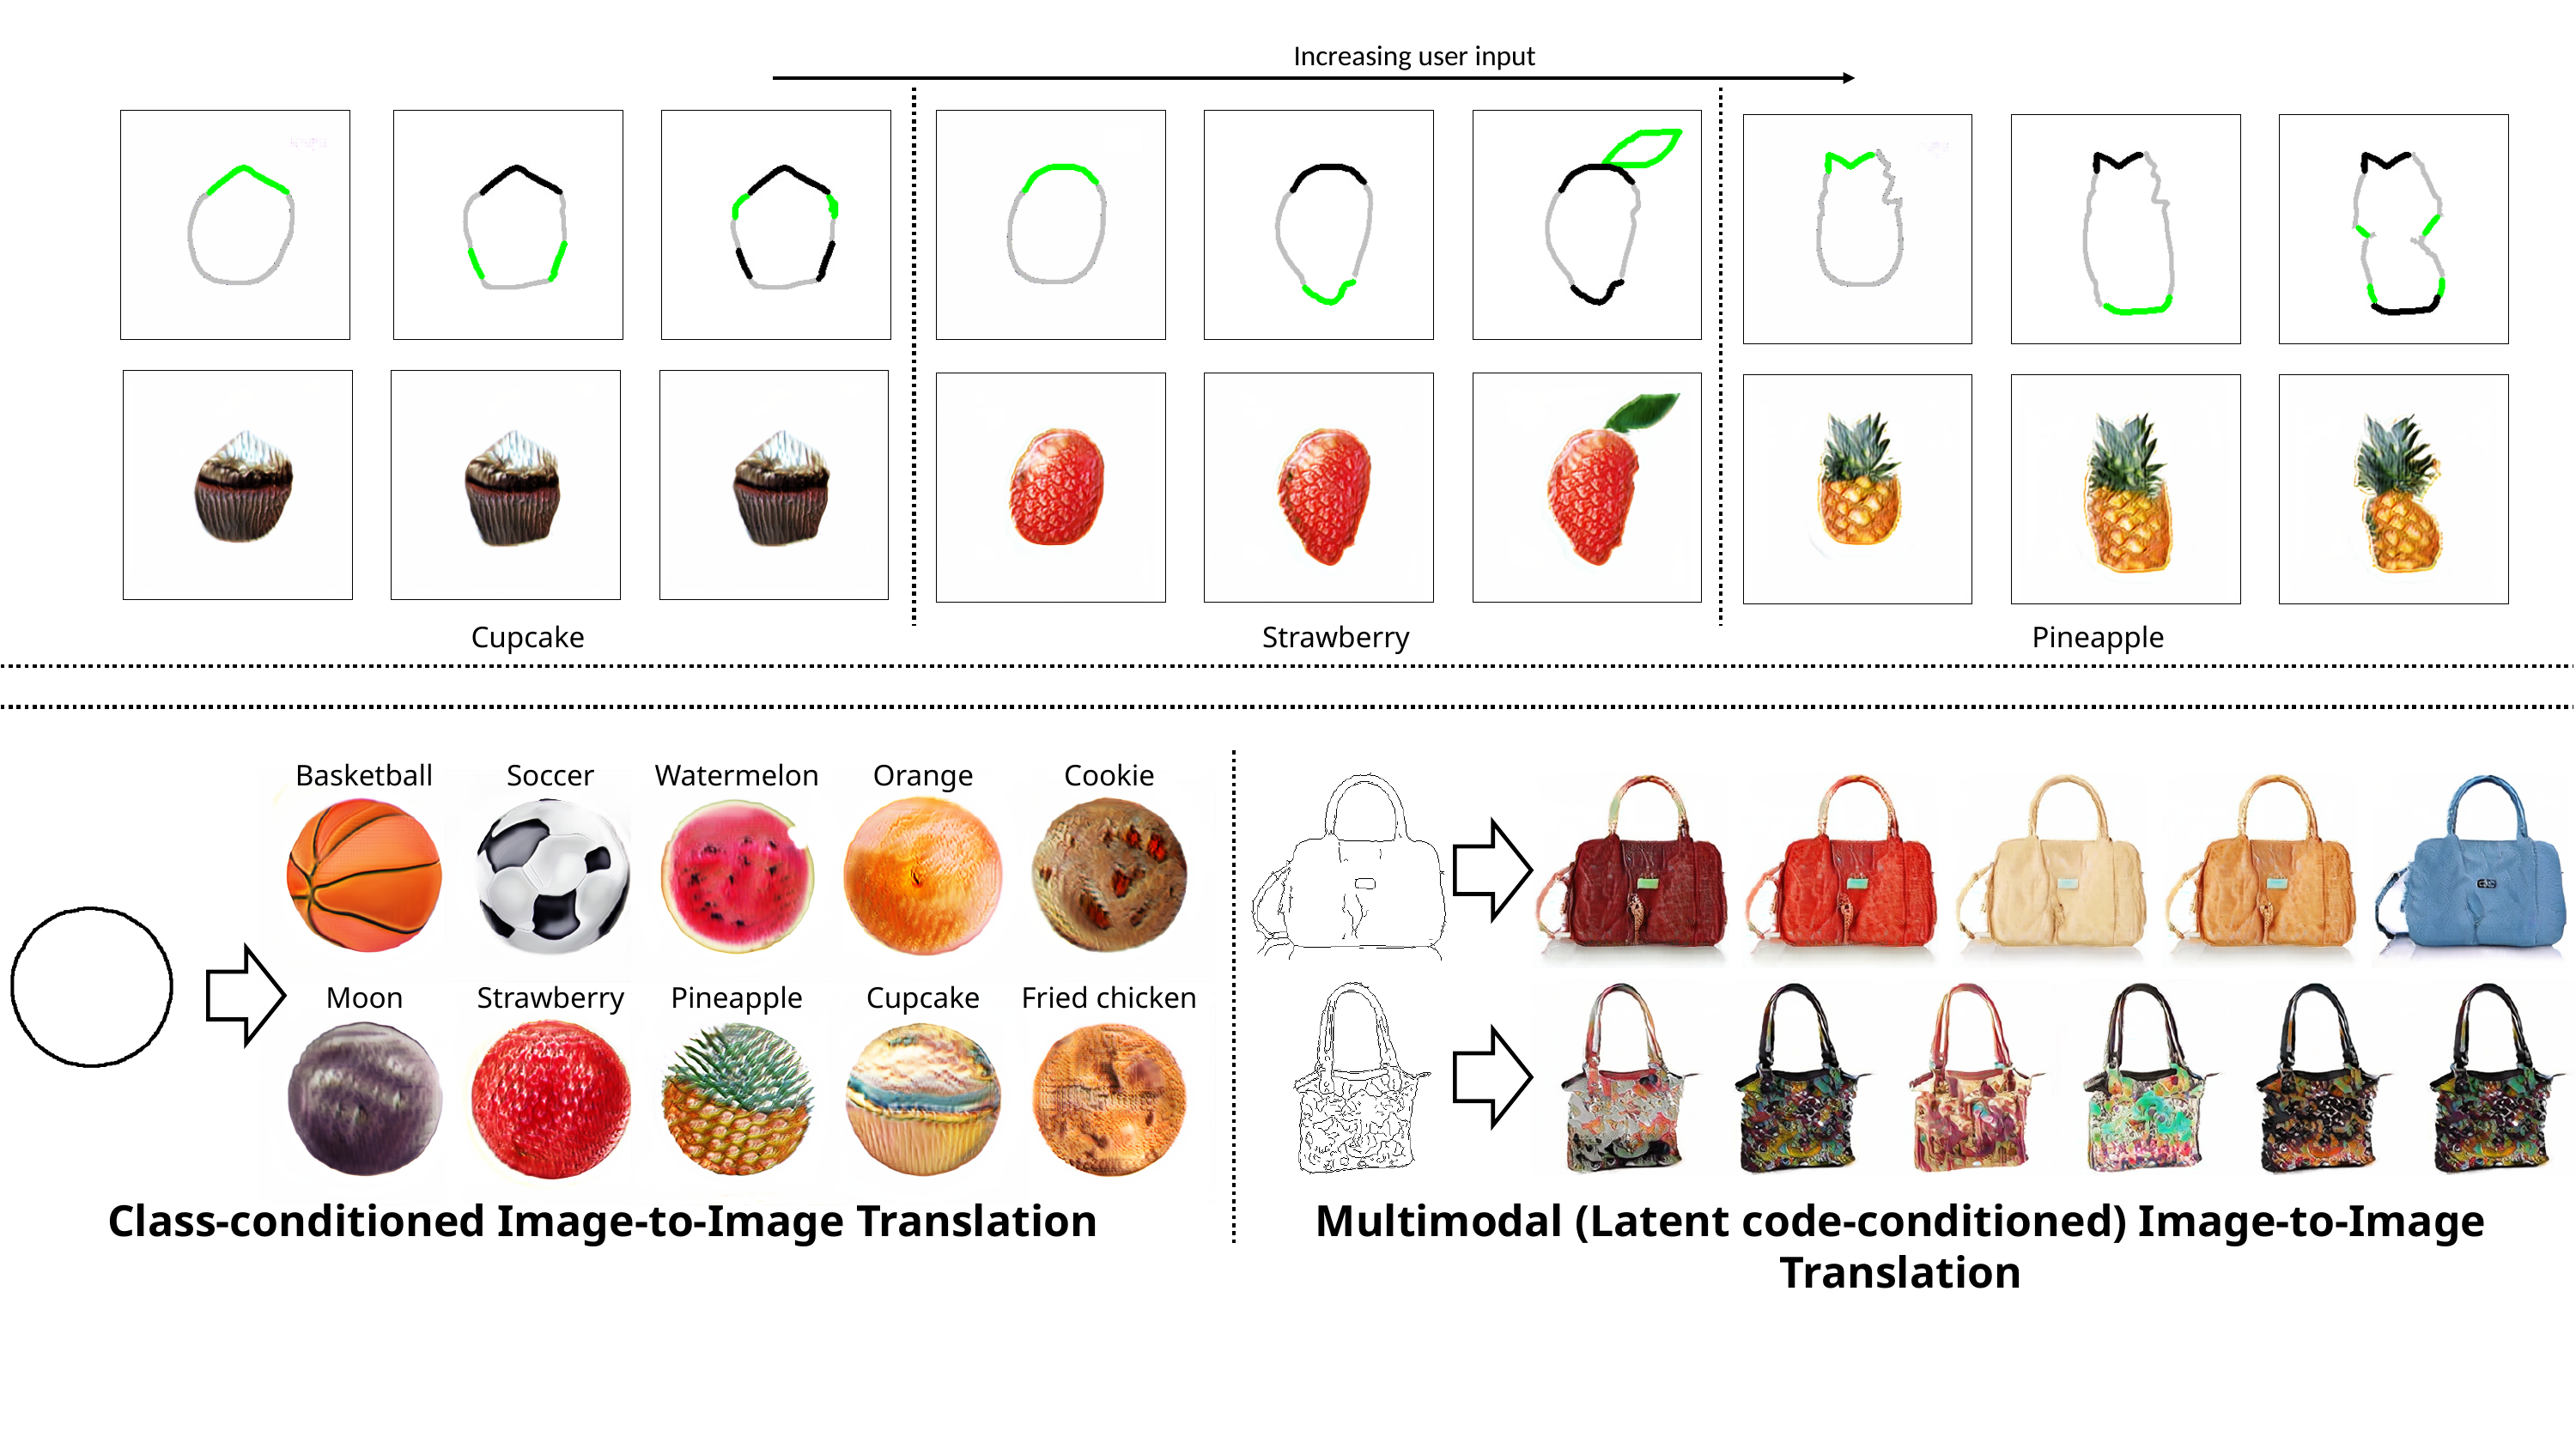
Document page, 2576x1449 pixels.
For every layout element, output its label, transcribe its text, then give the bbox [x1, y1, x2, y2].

picture [2162, 772, 2358, 968]
picture [1204, 373, 1434, 603]
picture [1473, 110, 1702, 340]
text_box Class-conditioned Image-to-Image Translation [8, 1187, 1198, 1252]
picture [936, 373, 1166, 603]
picture [1264, 979, 1460, 1175]
text_box [1460, 1027, 1531, 1128]
text_box Increasing user input [1280, 30, 1550, 77]
picture [1953, 772, 2148, 968]
text_box [207, 945, 258, 1046]
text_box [258, 750, 1216, 1205]
picture [1531, 979, 2576, 1175]
picture [1473, 373, 1702, 603]
text_box Multimodal (Latent code-conditioned) Image-to-Image Translation [1234, 1187, 2568, 1304]
text_box Strawberry [1249, 613, 1423, 660]
picture [2372, 772, 2568, 968]
picture [0, 881, 197, 1093]
picture [1204, 110, 1434, 340]
picture [1742, 772, 1939, 968]
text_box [120, 110, 891, 600]
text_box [1743, 114, 2509, 604]
picture [936, 110, 1166, 340]
picture [1533, 772, 1729, 968]
text_box Pineapple [2019, 613, 2178, 660]
text_box Cupcake [458, 613, 598, 660]
text_box [1454, 820, 1533, 921]
picture [1250, 772, 1447, 968]
